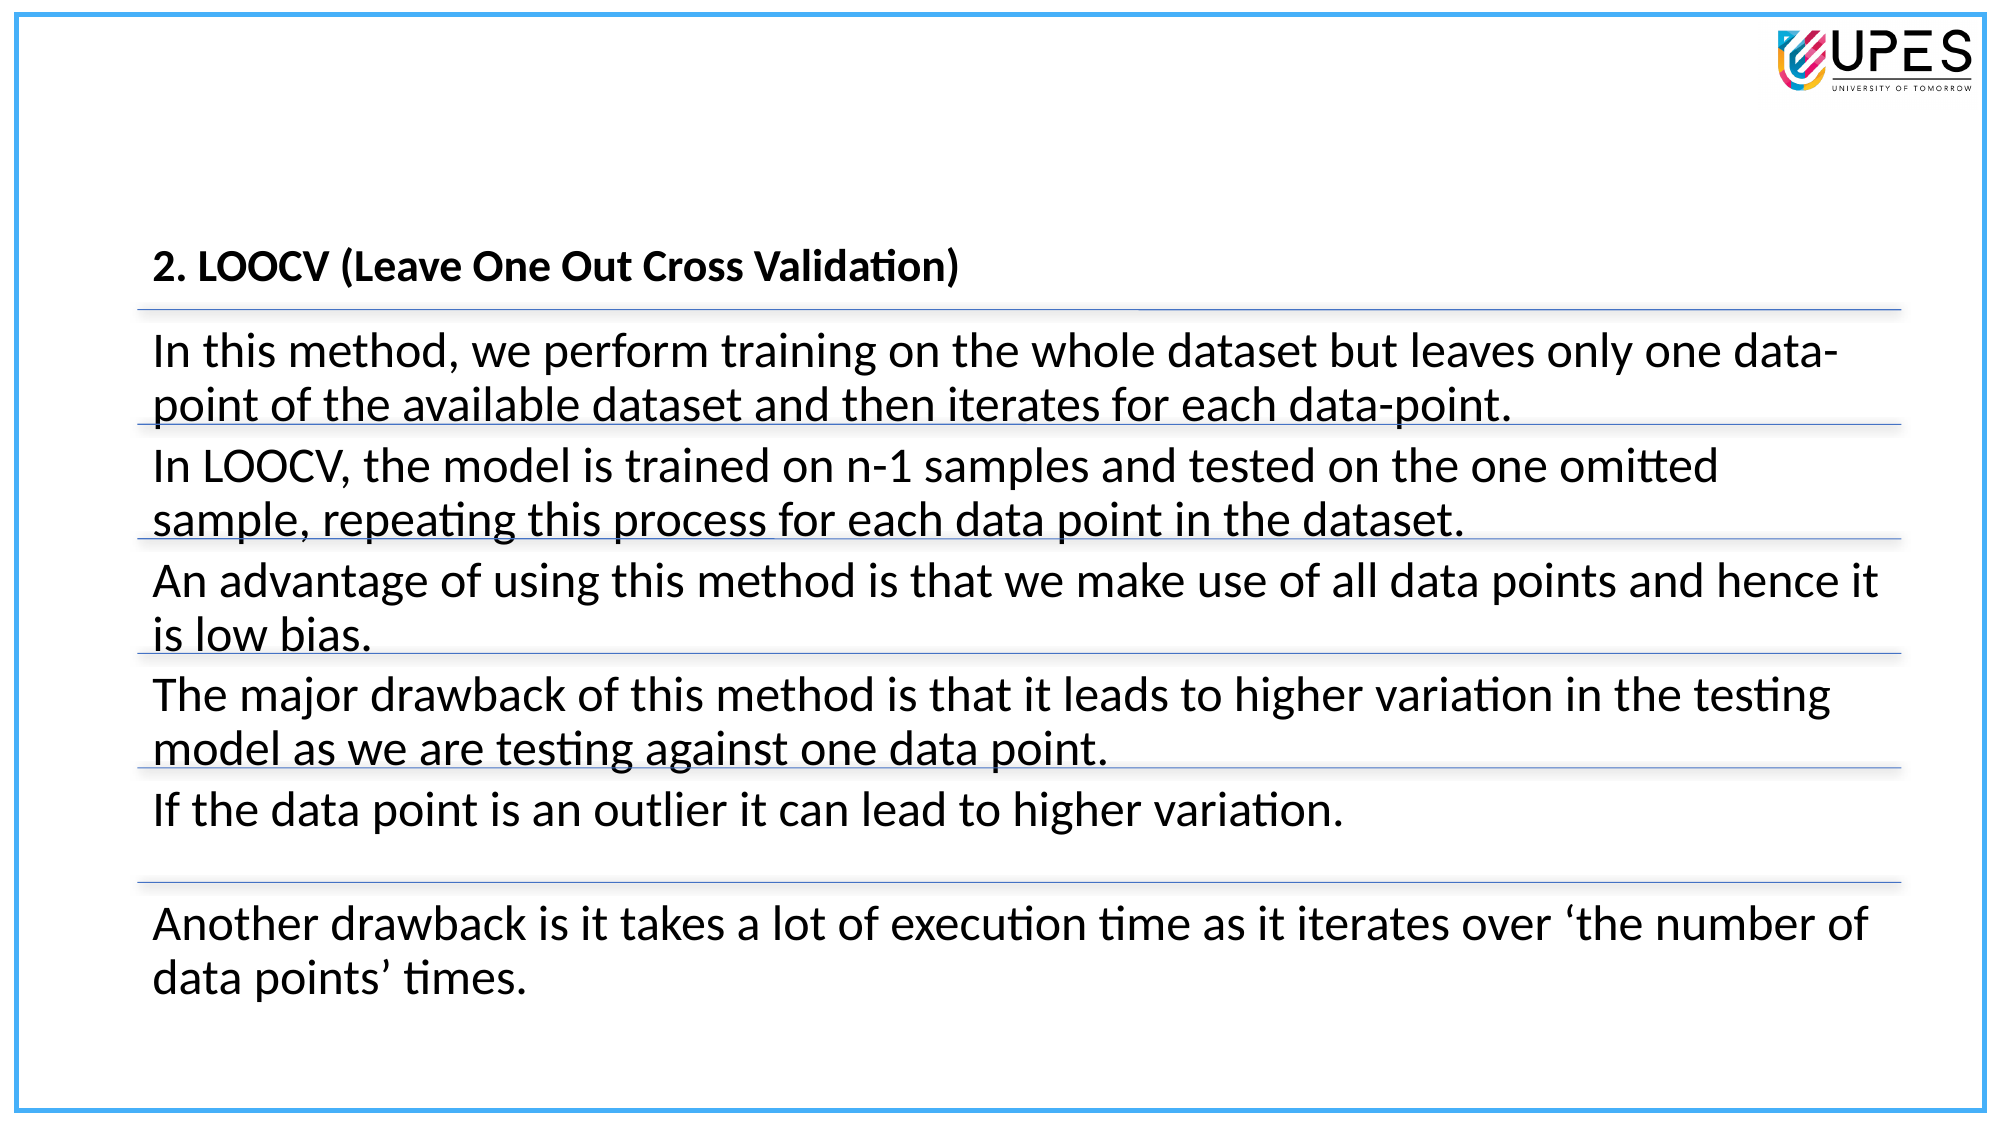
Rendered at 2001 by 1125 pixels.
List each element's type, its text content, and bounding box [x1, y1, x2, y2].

list 2. LOOCV (Leave One Out Cross Validation) [137, 234, 1863, 309]
picture [1758, 20, 1978, 110]
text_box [137, 309, 1902, 998]
